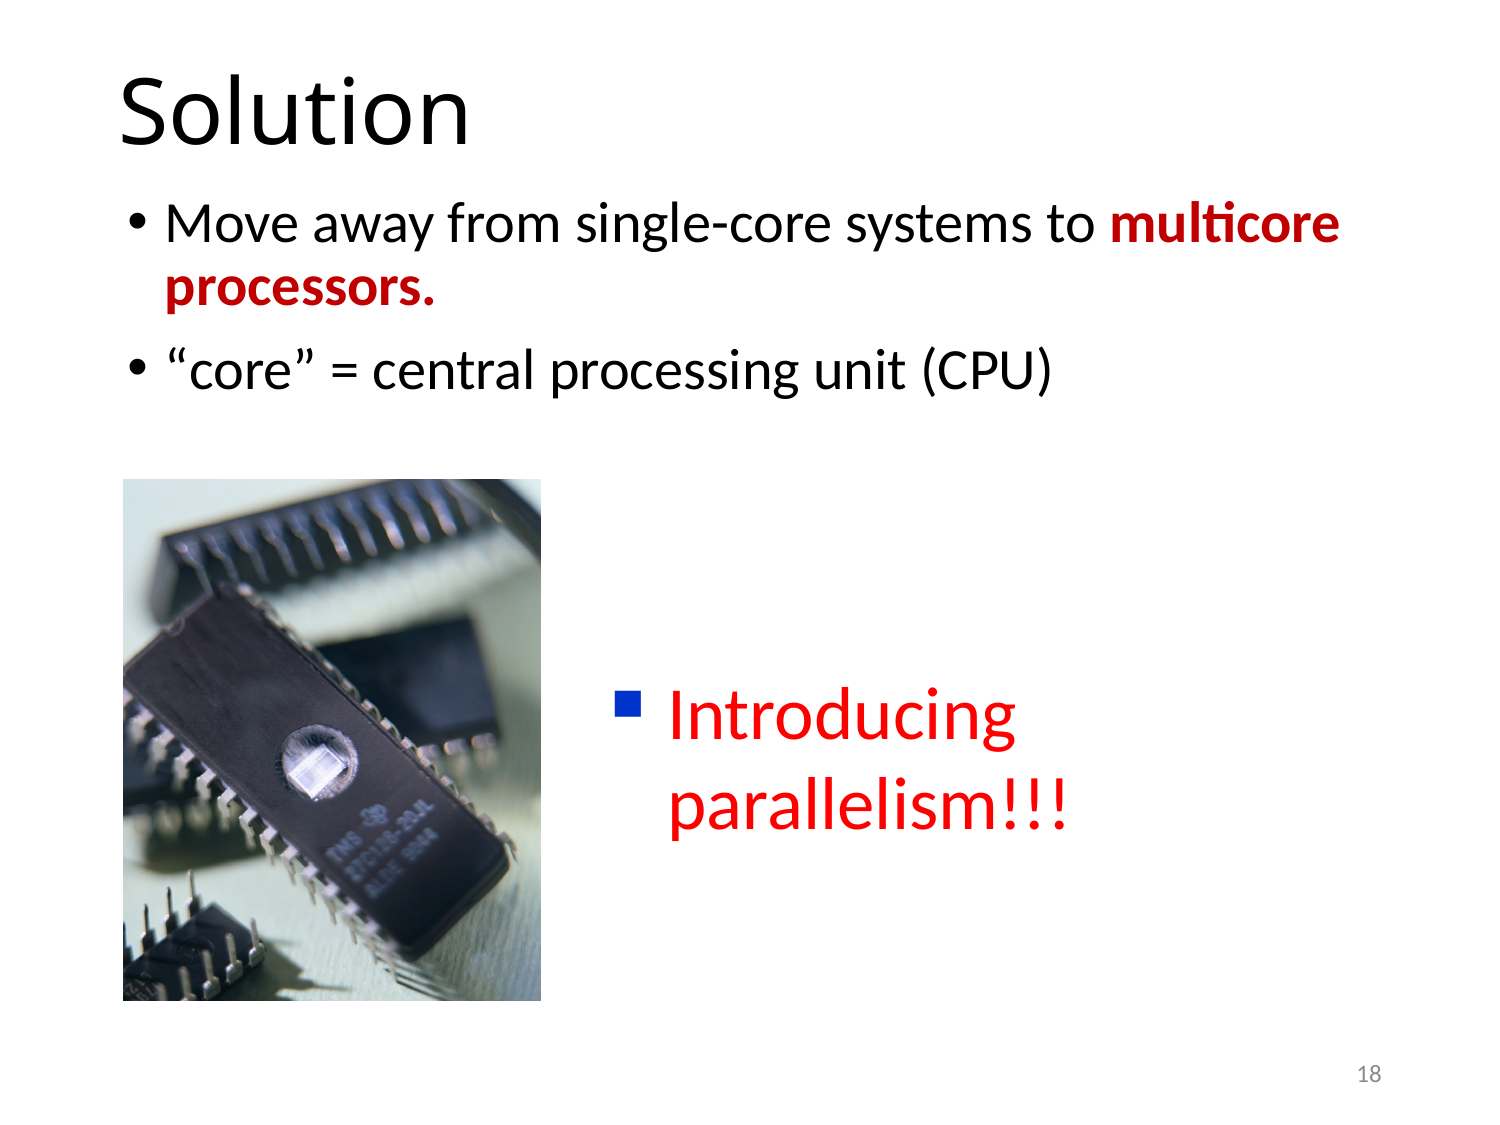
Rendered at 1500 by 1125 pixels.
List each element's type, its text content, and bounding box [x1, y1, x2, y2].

title Solution [103, 5, 1397, 224]
picture [123, 479, 541, 1001]
slide_number 18 [1059, 1042, 1397, 1103]
text_box Introducing parallelism!!! [596, 656, 1447, 905]
list Move away from single-core systems to multicore processors. “core” = central processing unit (CPU) [112, 184, 1469, 669]
